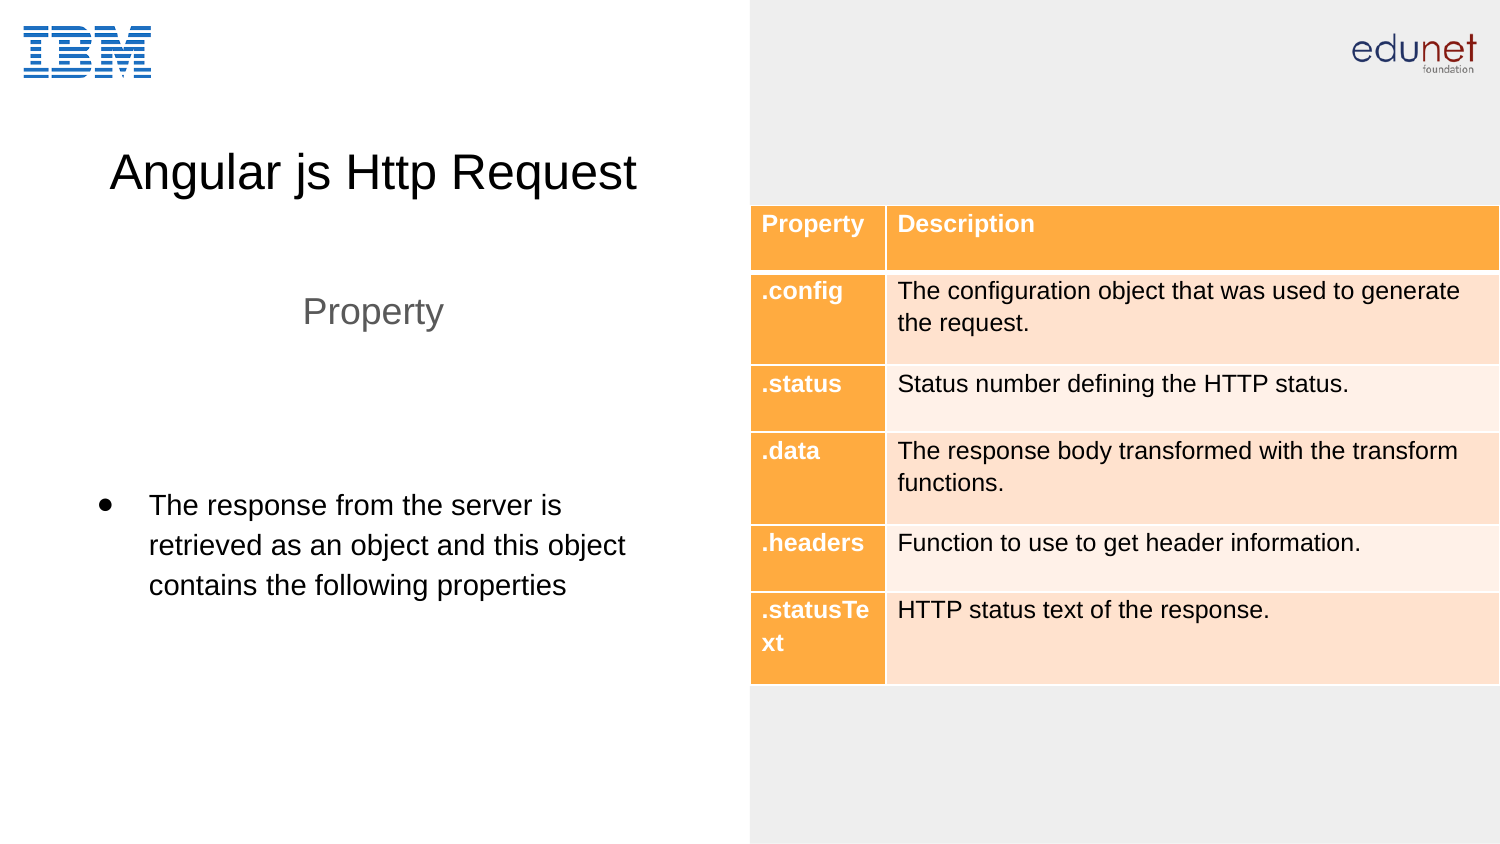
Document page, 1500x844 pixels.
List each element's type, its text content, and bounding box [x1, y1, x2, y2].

table_cell .statusText [751, 593, 885, 684]
table_cell .data [751, 433, 885, 524]
table_cell .status [751, 366, 885, 431]
list The response from the server is retrieved as an object and this object contains the following properties [58, 397, 689, 685]
table_cell The response body transformed with the transform functions. [887, 433, 1499, 524]
table_cell Function to use to get header information. [887, 526, 1499, 591]
table_cell .headers [751, 526, 885, 591]
picture [23, 26, 151, 78]
table_header Property [751, 206, 885, 270]
title Angular js Http Request [41, 117, 706, 223]
table_cell Status number defining the HTTP status. [887, 366, 1499, 431]
subtitle Property [41, 257, 706, 363]
table_cell The configuration object that was used to generate the request. [887, 275, 1499, 364]
picture [1350, 26, 1480, 78]
table_cell HTTP status text of the response. [887, 593, 1499, 684]
table_header Description [887, 206, 1499, 270]
table_cell .config [751, 275, 885, 364]
